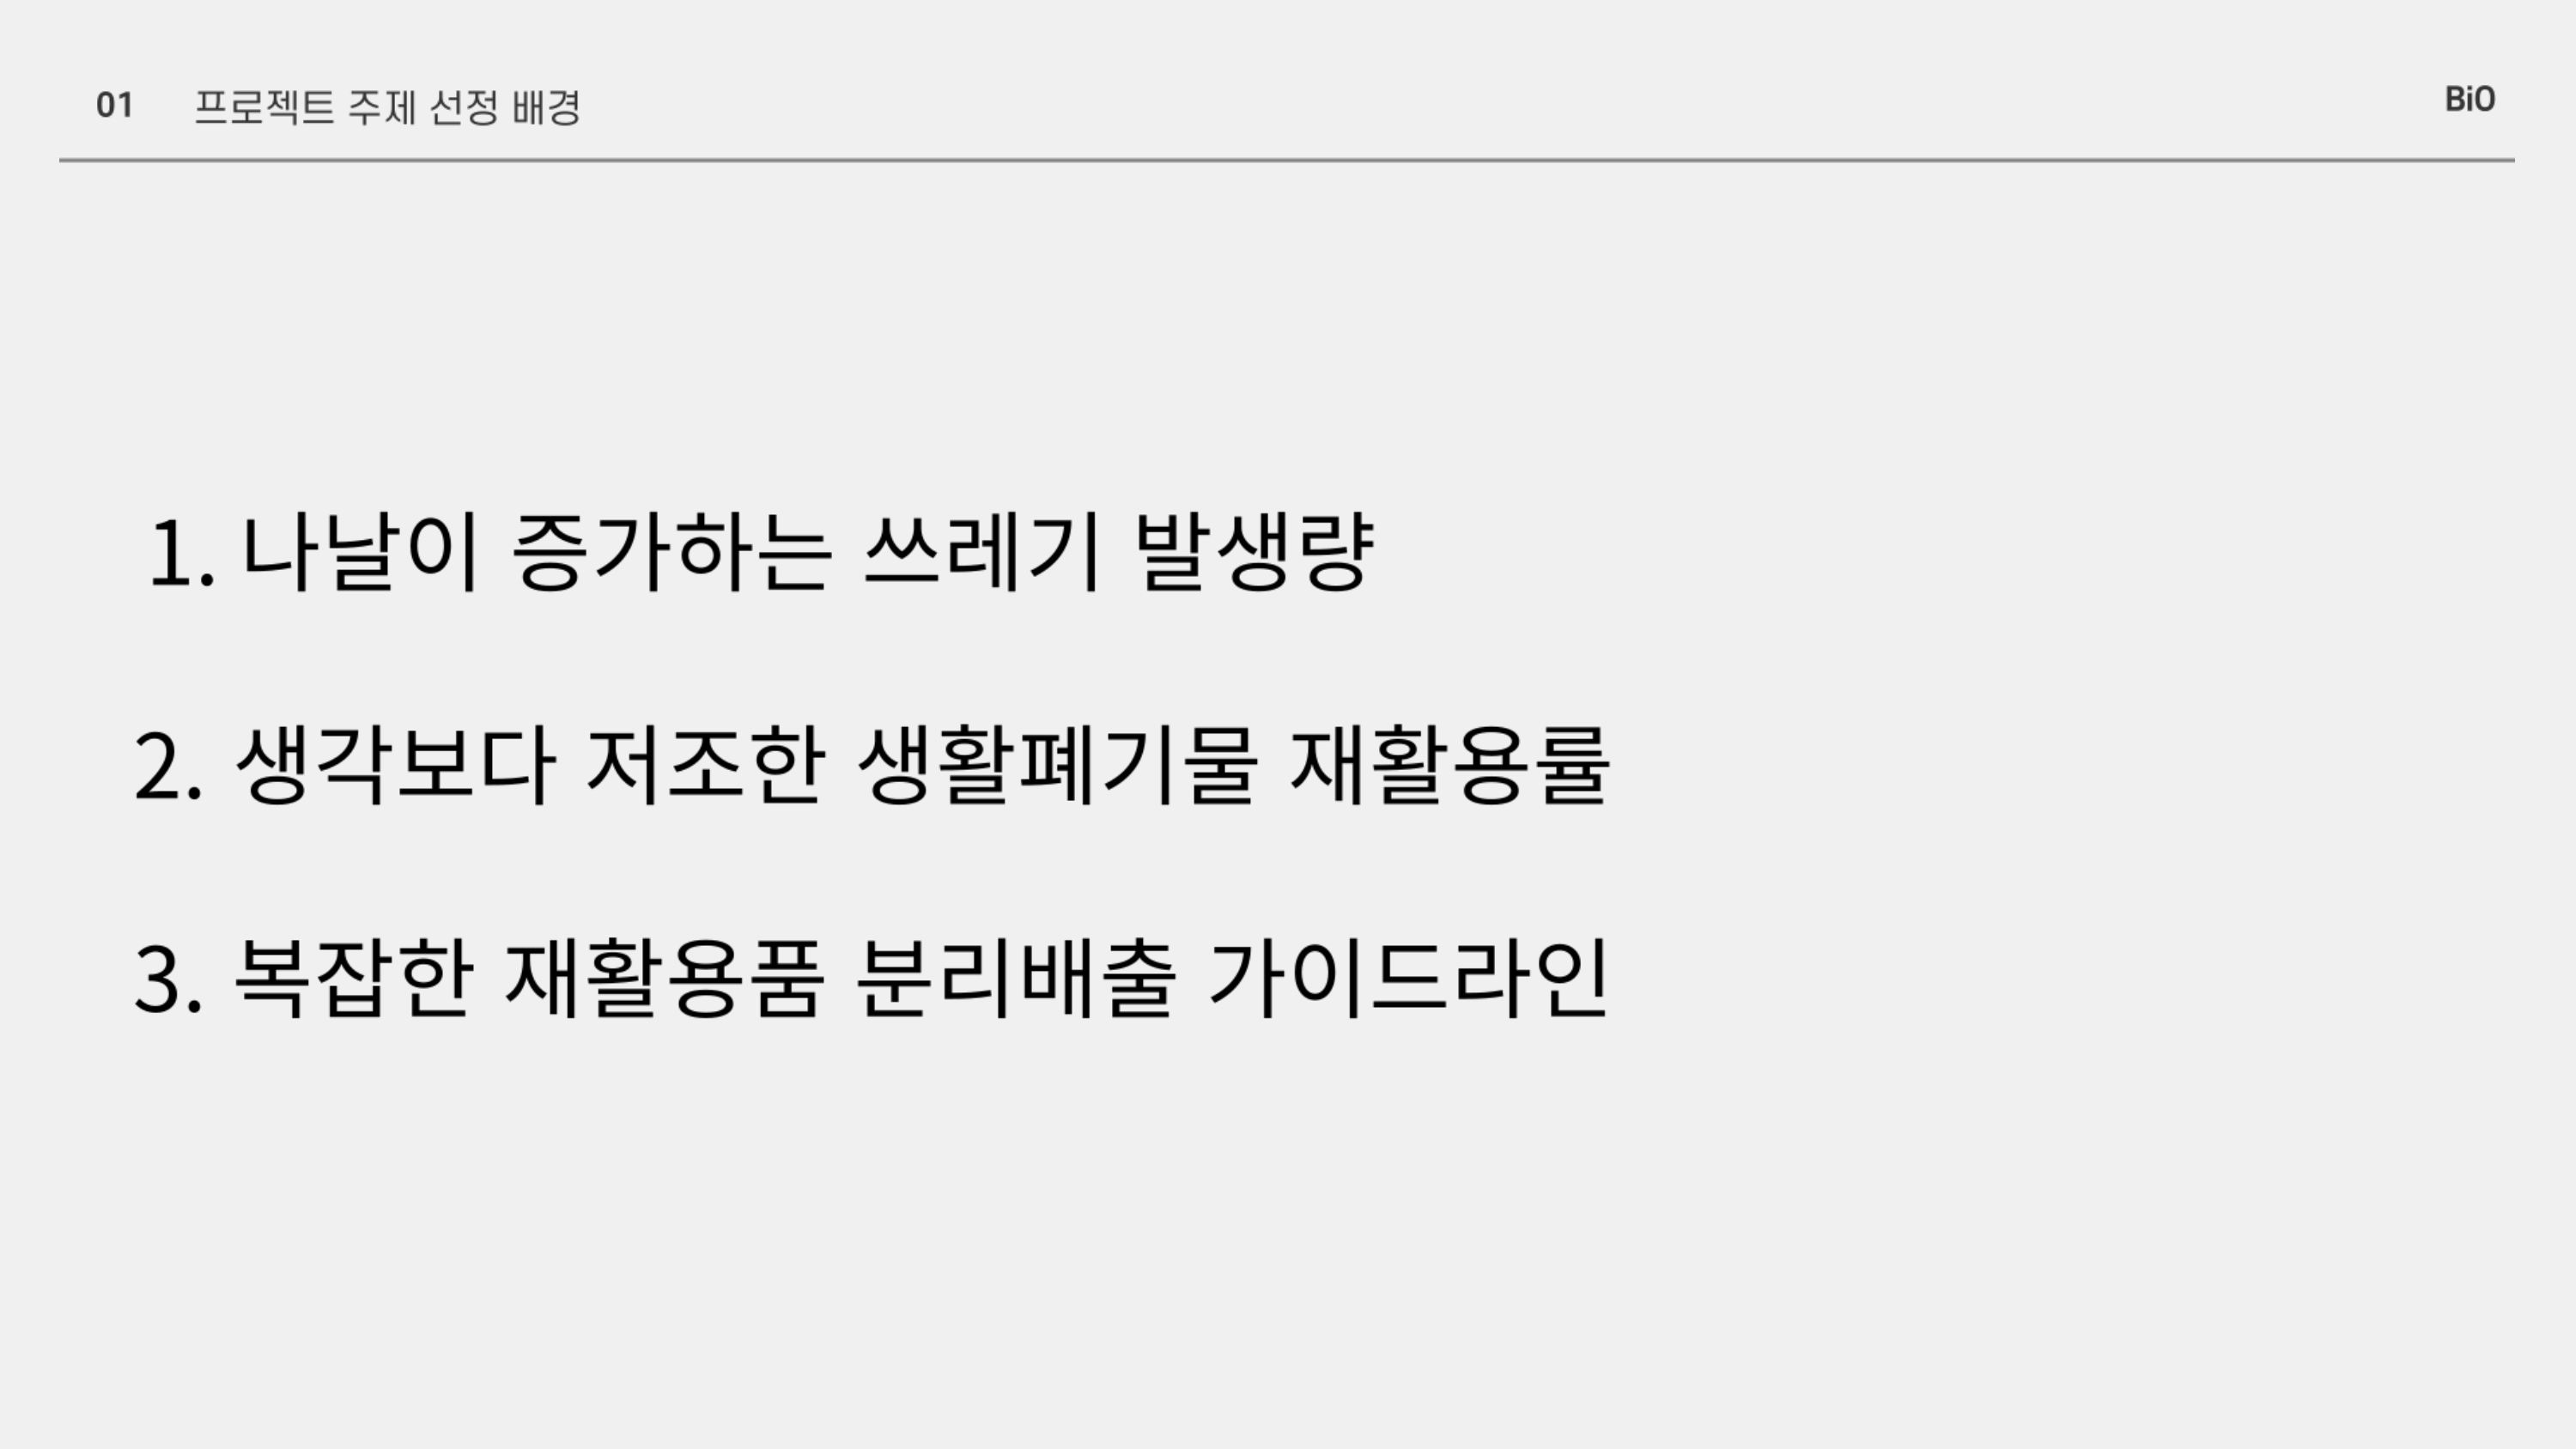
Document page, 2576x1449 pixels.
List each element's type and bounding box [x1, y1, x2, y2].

picture [179, 63, 624, 153]
text_box [59, 153, 2515, 168]
picture [105, 456, 1698, 1127]
picture [87, 73, 164, 153]
picture [2421, 63, 2533, 145]
